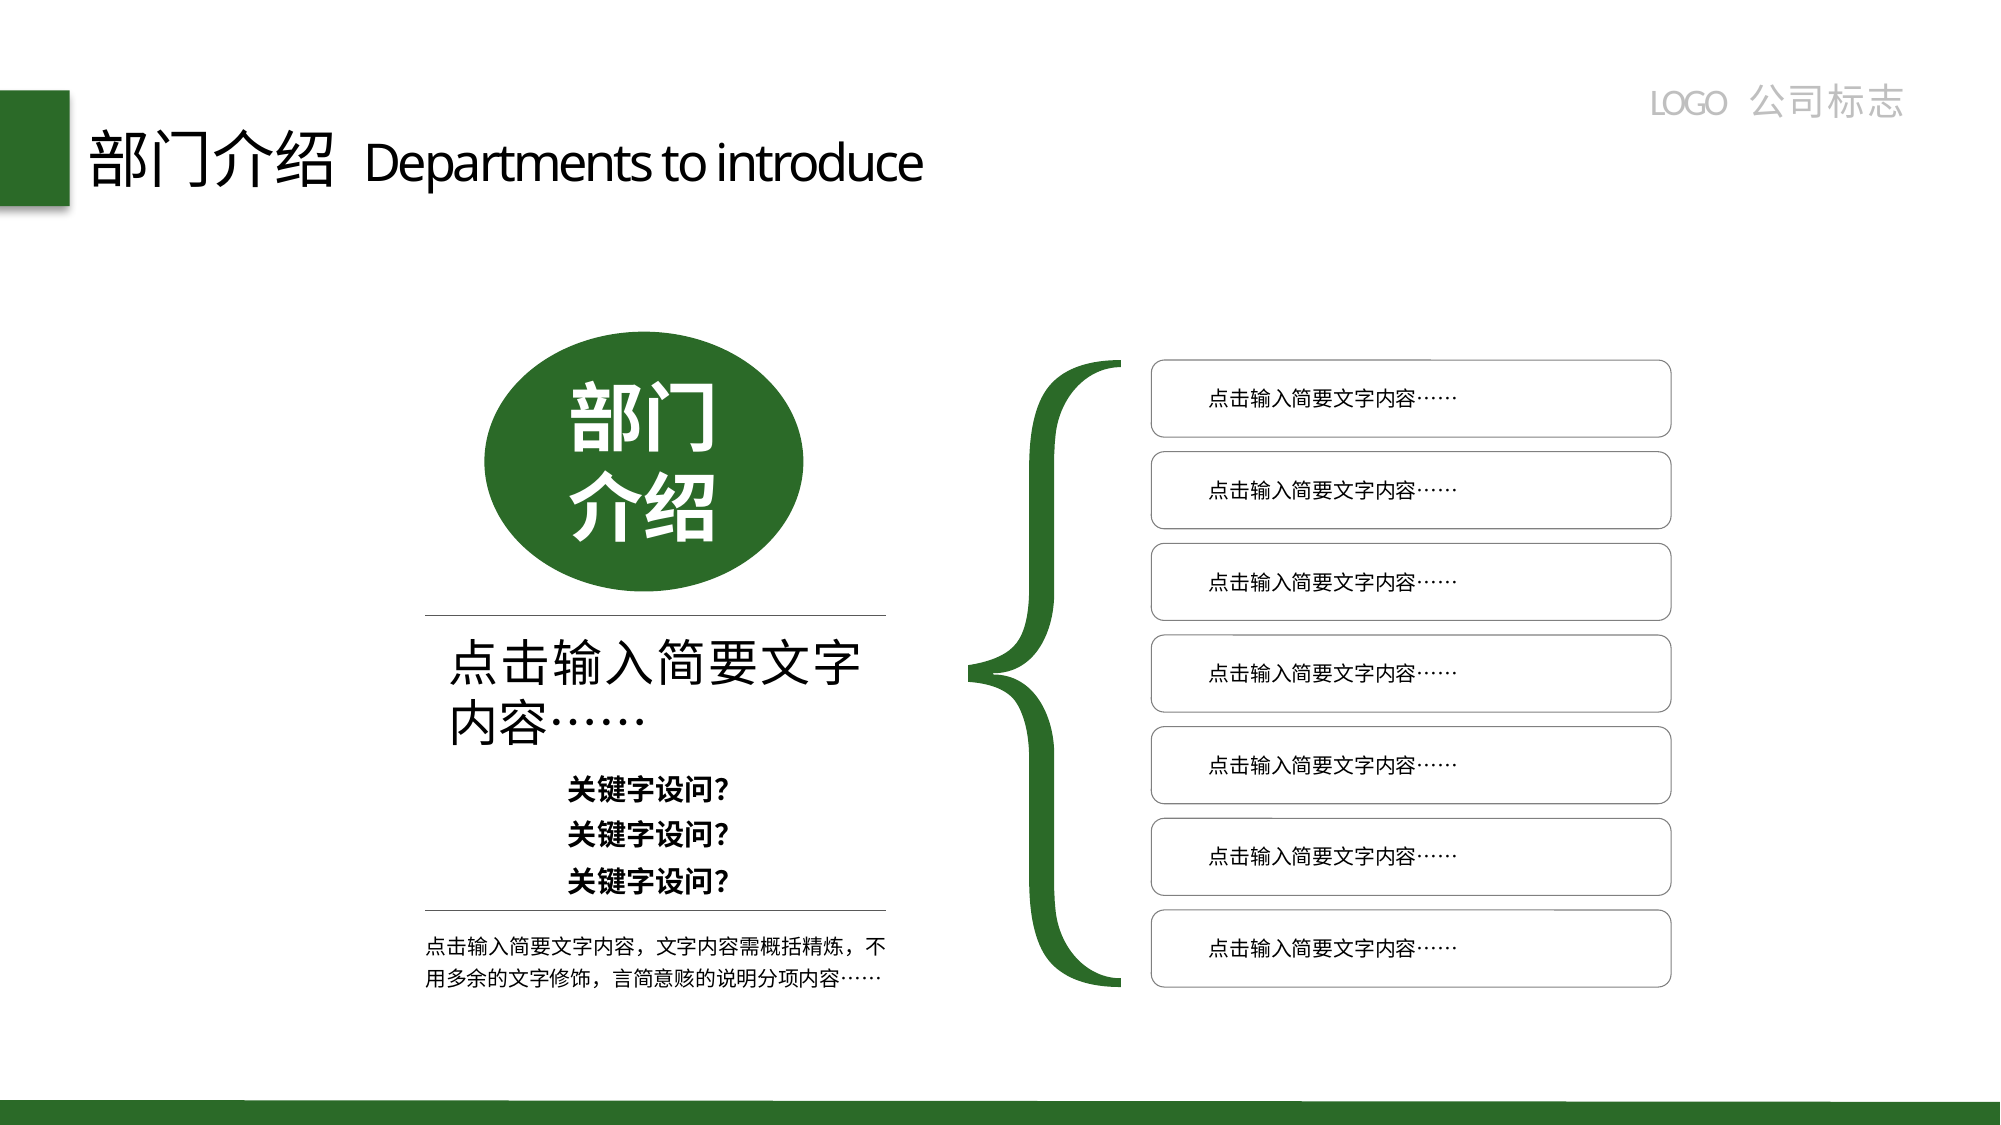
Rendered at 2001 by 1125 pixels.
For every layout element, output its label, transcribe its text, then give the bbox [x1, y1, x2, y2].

text_box LOGO 公 司 标 志 [1635, 70, 1920, 131]
text_box [1150, 358, 1673, 439]
text_box [968, 360, 1121, 988]
text_box 关键字设问？ [525, 771, 786, 807]
text_box 点击输入简要文字内容…… [1208, 385, 1589, 412]
text_box 点击输入简要文字内容…… [1208, 660, 1589, 686]
text_box [0, 1098, 2000, 1125]
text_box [70, 112, 941, 245]
text_box 点击输入简要文字内容，文字内容需概括精炼，不用多余的文字修饰，言简意赅的说明分项内容…… [425, 927, 887, 991]
text_box [1150, 725, 1673, 805]
text_box 点击输入简要文字内容…… [1208, 935, 1589, 961]
text_box 点击输入简要文字内容…… [1208, 844, 1589, 870]
text_box 关键字设问？ [525, 863, 786, 899]
text_box [483, 330, 805, 593]
text_box 点击输入简要文字内容…… [1208, 477, 1589, 503]
text_box 点击输入简要文字内容…… [1208, 569, 1589, 595]
text_box 关键字设问？ [525, 815, 786, 851]
text_box [1150, 633, 1673, 714]
text_box [1150, 817, 1673, 897]
text_box [1150, 908, 1673, 989]
text_box [1150, 542, 1673, 622]
text_box 点击输入简要文字内容…… [1208, 752, 1589, 778]
text_box 部门介绍 [540, 370, 748, 551]
text_box [0, 89, 71, 207]
text_box 点击输入简要文字内容…… [448, 631, 863, 752]
text_box [1150, 450, 1673, 530]
